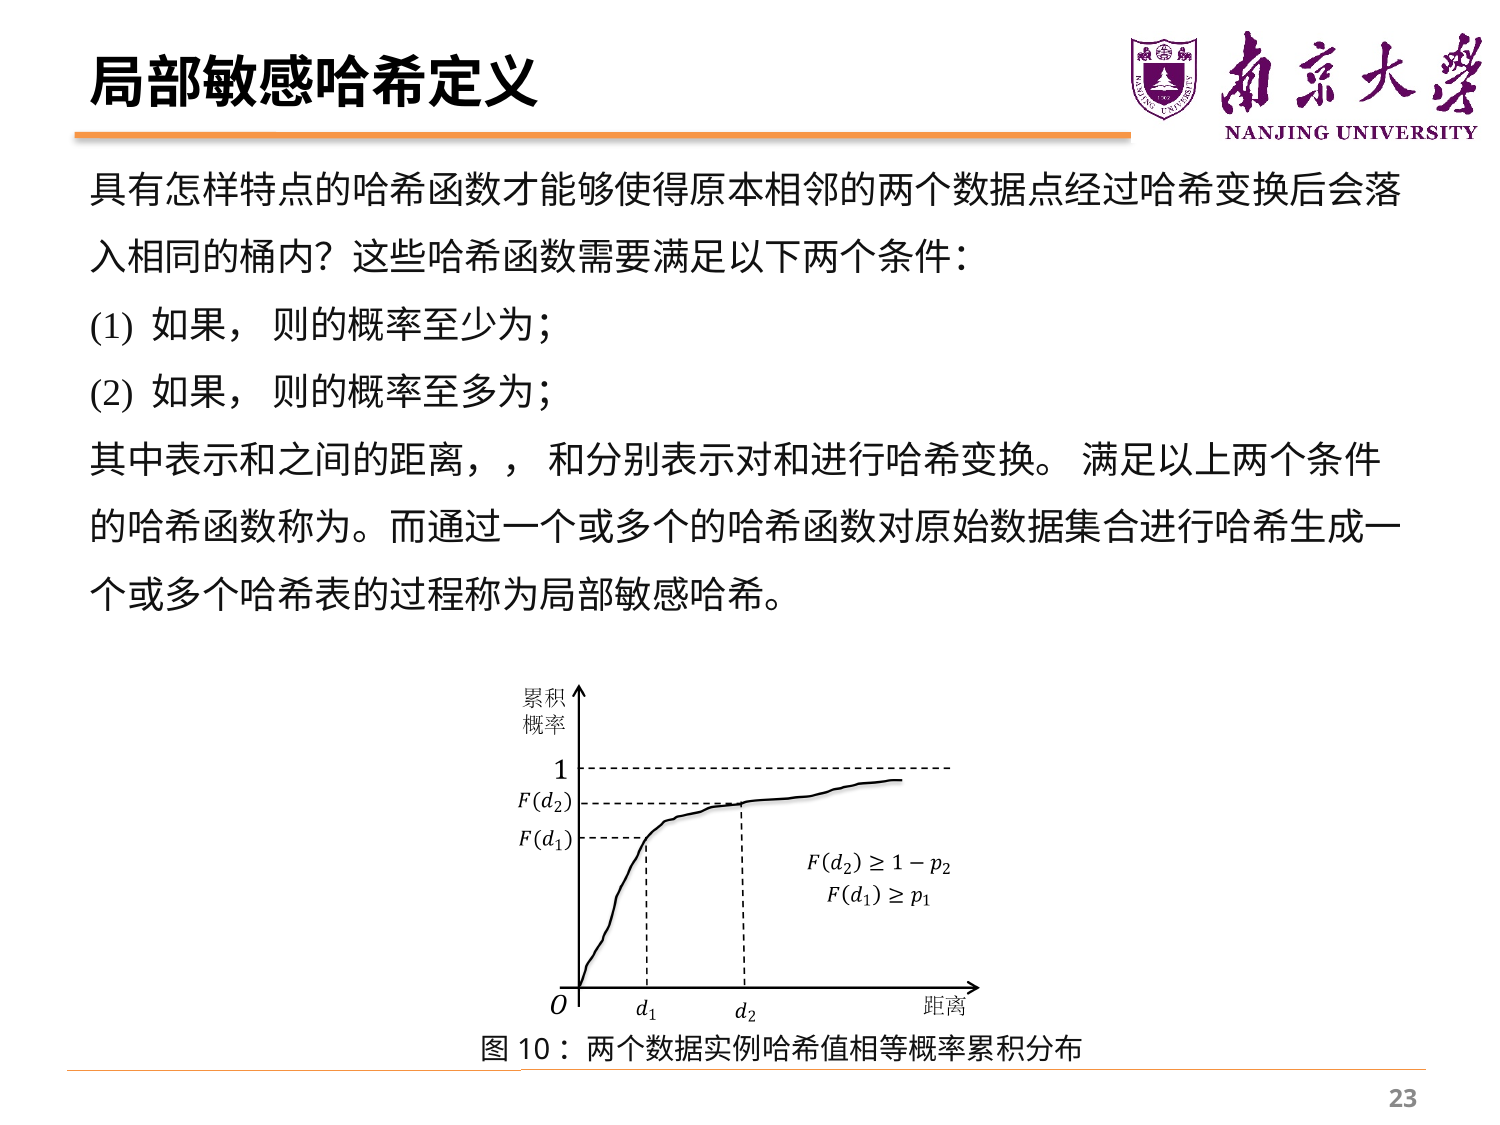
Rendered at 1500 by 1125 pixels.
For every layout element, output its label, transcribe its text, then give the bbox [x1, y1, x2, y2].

text_box 图10：两个数据实例哈希值相等概率累积分布 [388, 1005, 1176, 1073]
picture [505, 669, 995, 1031]
title 局部敏感哈希定义 [75, 39, 1132, 123]
picture [1131, 31, 1482, 143]
slide_number 23 [1375, 1076, 1426, 1123]
